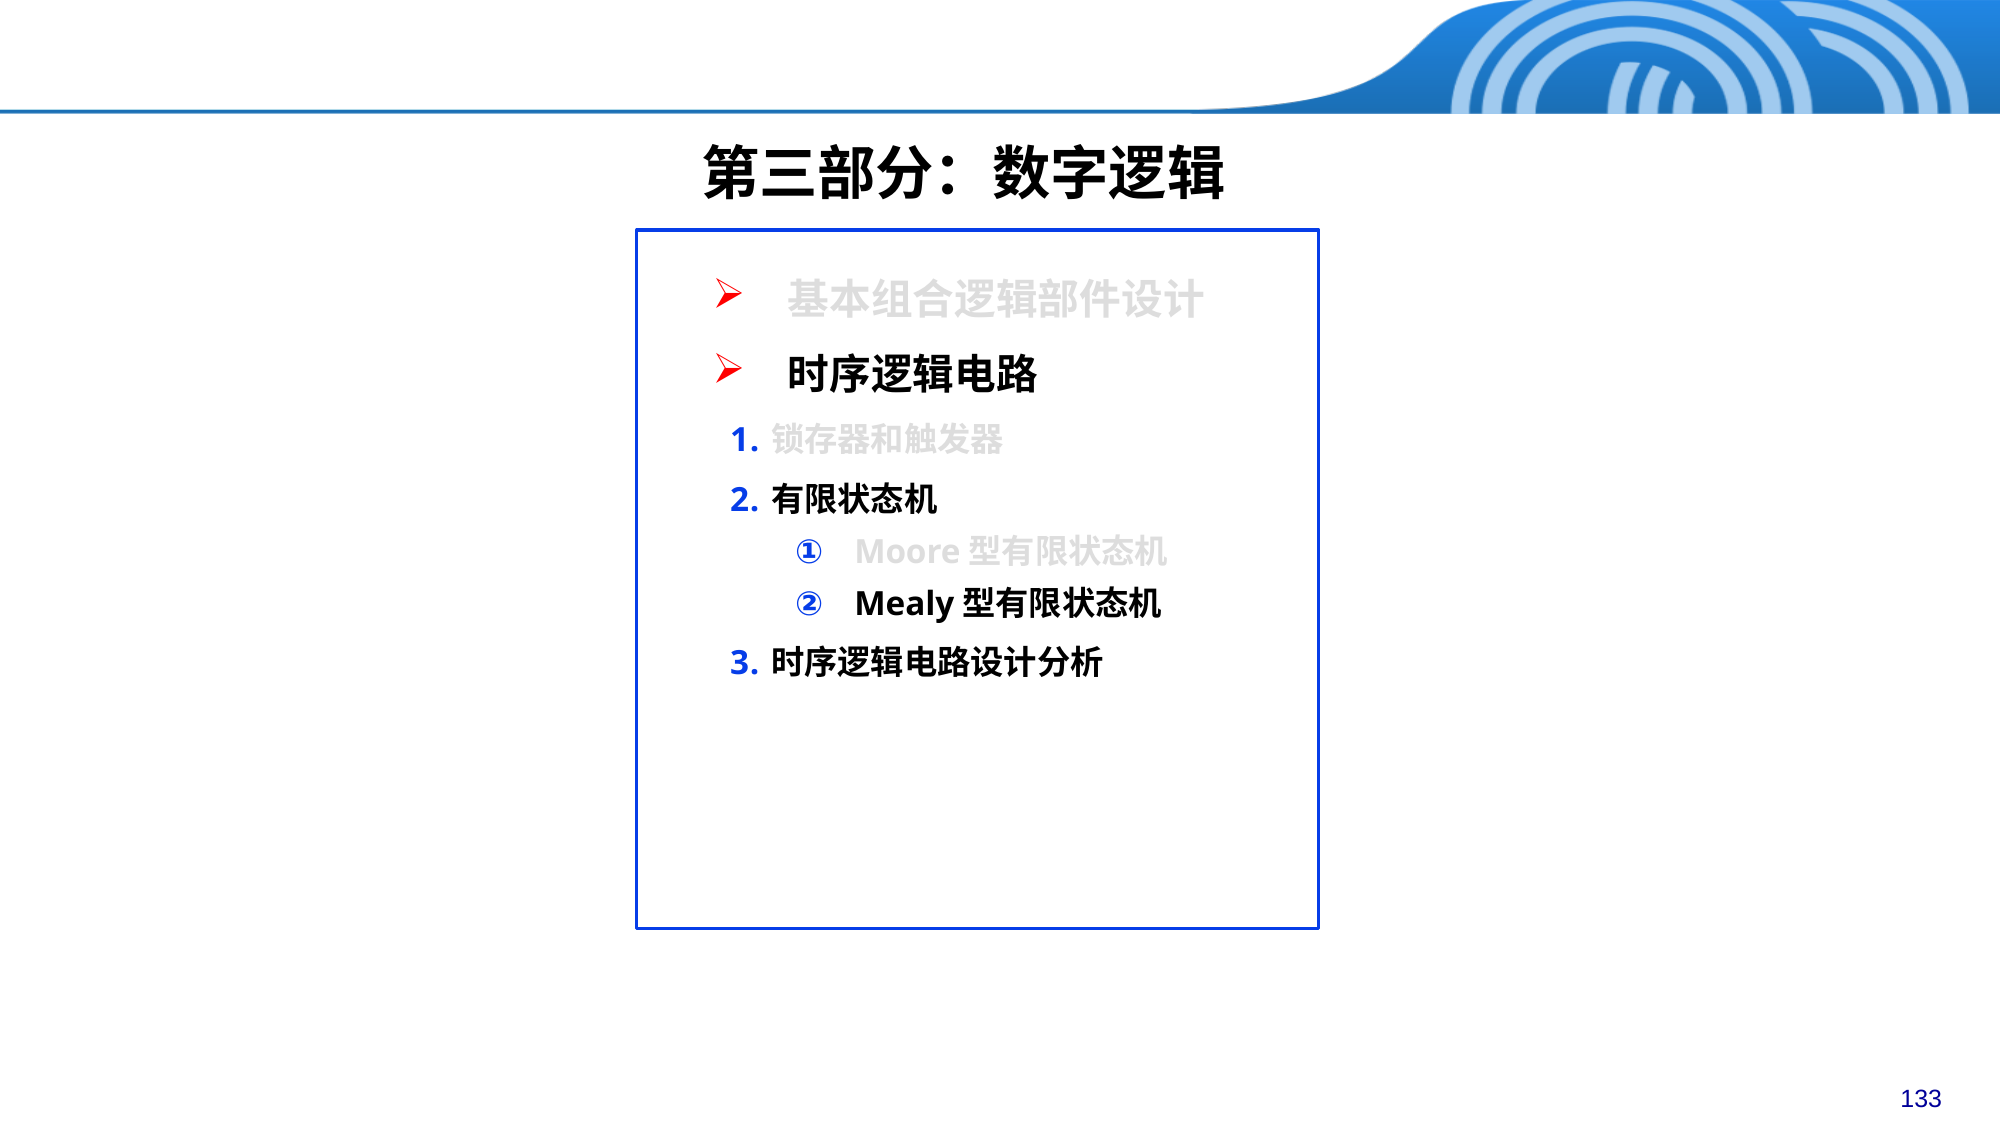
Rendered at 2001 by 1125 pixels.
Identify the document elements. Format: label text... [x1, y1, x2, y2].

picture [0, 0, 2000, 114]
text_box [636, 230, 1319, 929]
text_box 第三部分：数字逻辑 [607, 138, 1319, 209]
text_box 基本组合逻辑部件设计 时序逻辑电路 锁存器和触发器 有限状态机 Moore型有限状态机 Mealy型有限状态机 时序逻辑电路设计分析 [704, 231, 1370, 1094]
